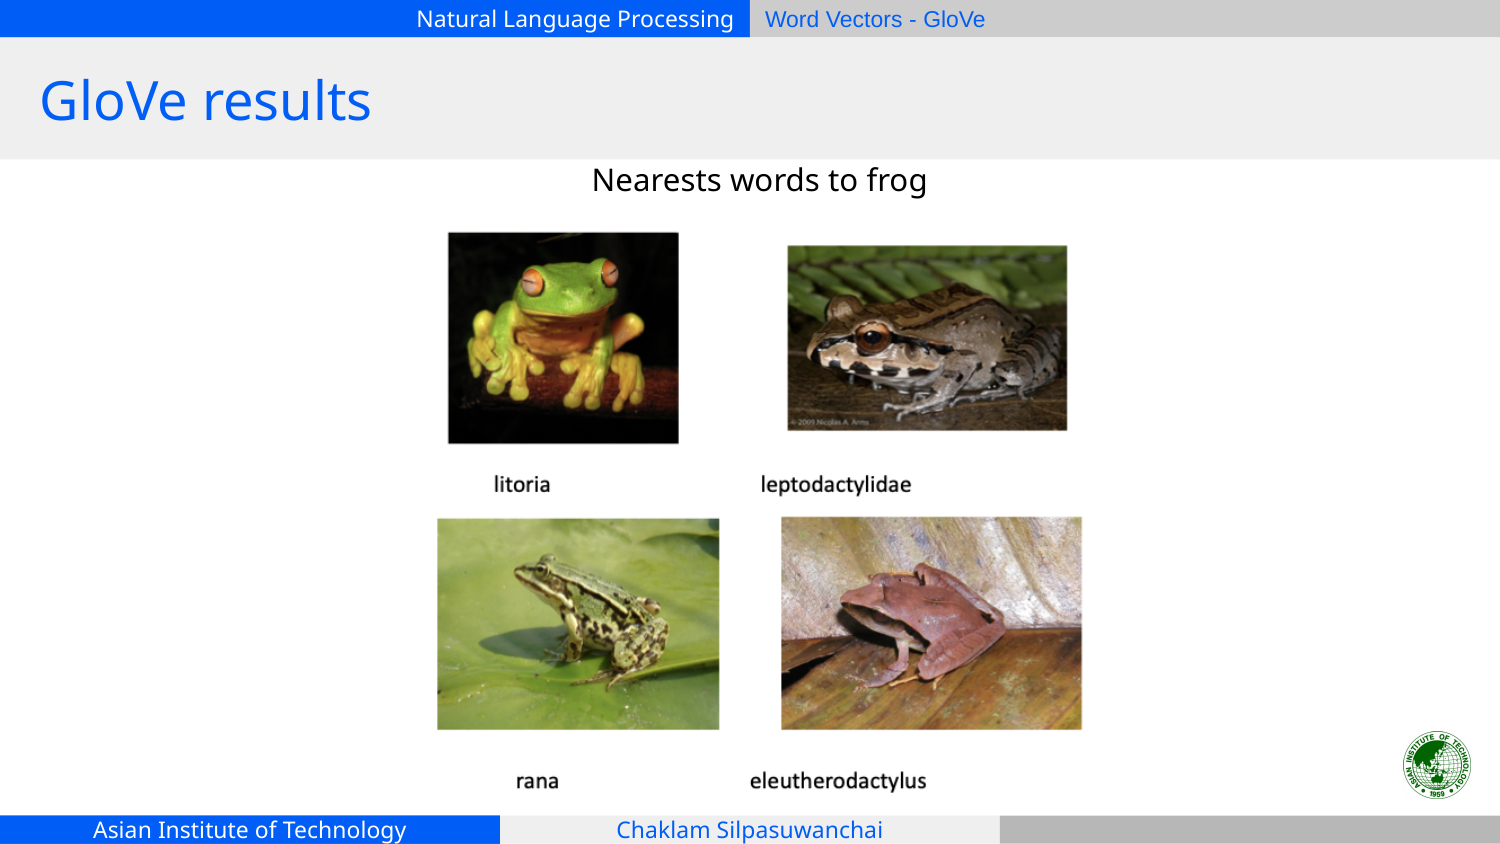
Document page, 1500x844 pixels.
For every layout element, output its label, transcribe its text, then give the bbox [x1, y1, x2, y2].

picture [1403, 731, 1471, 799]
picture [434, 226, 1086, 804]
title GloVe results [24, 37, 1475, 160]
list Nearests words to frog [576, 145, 944, 225]
